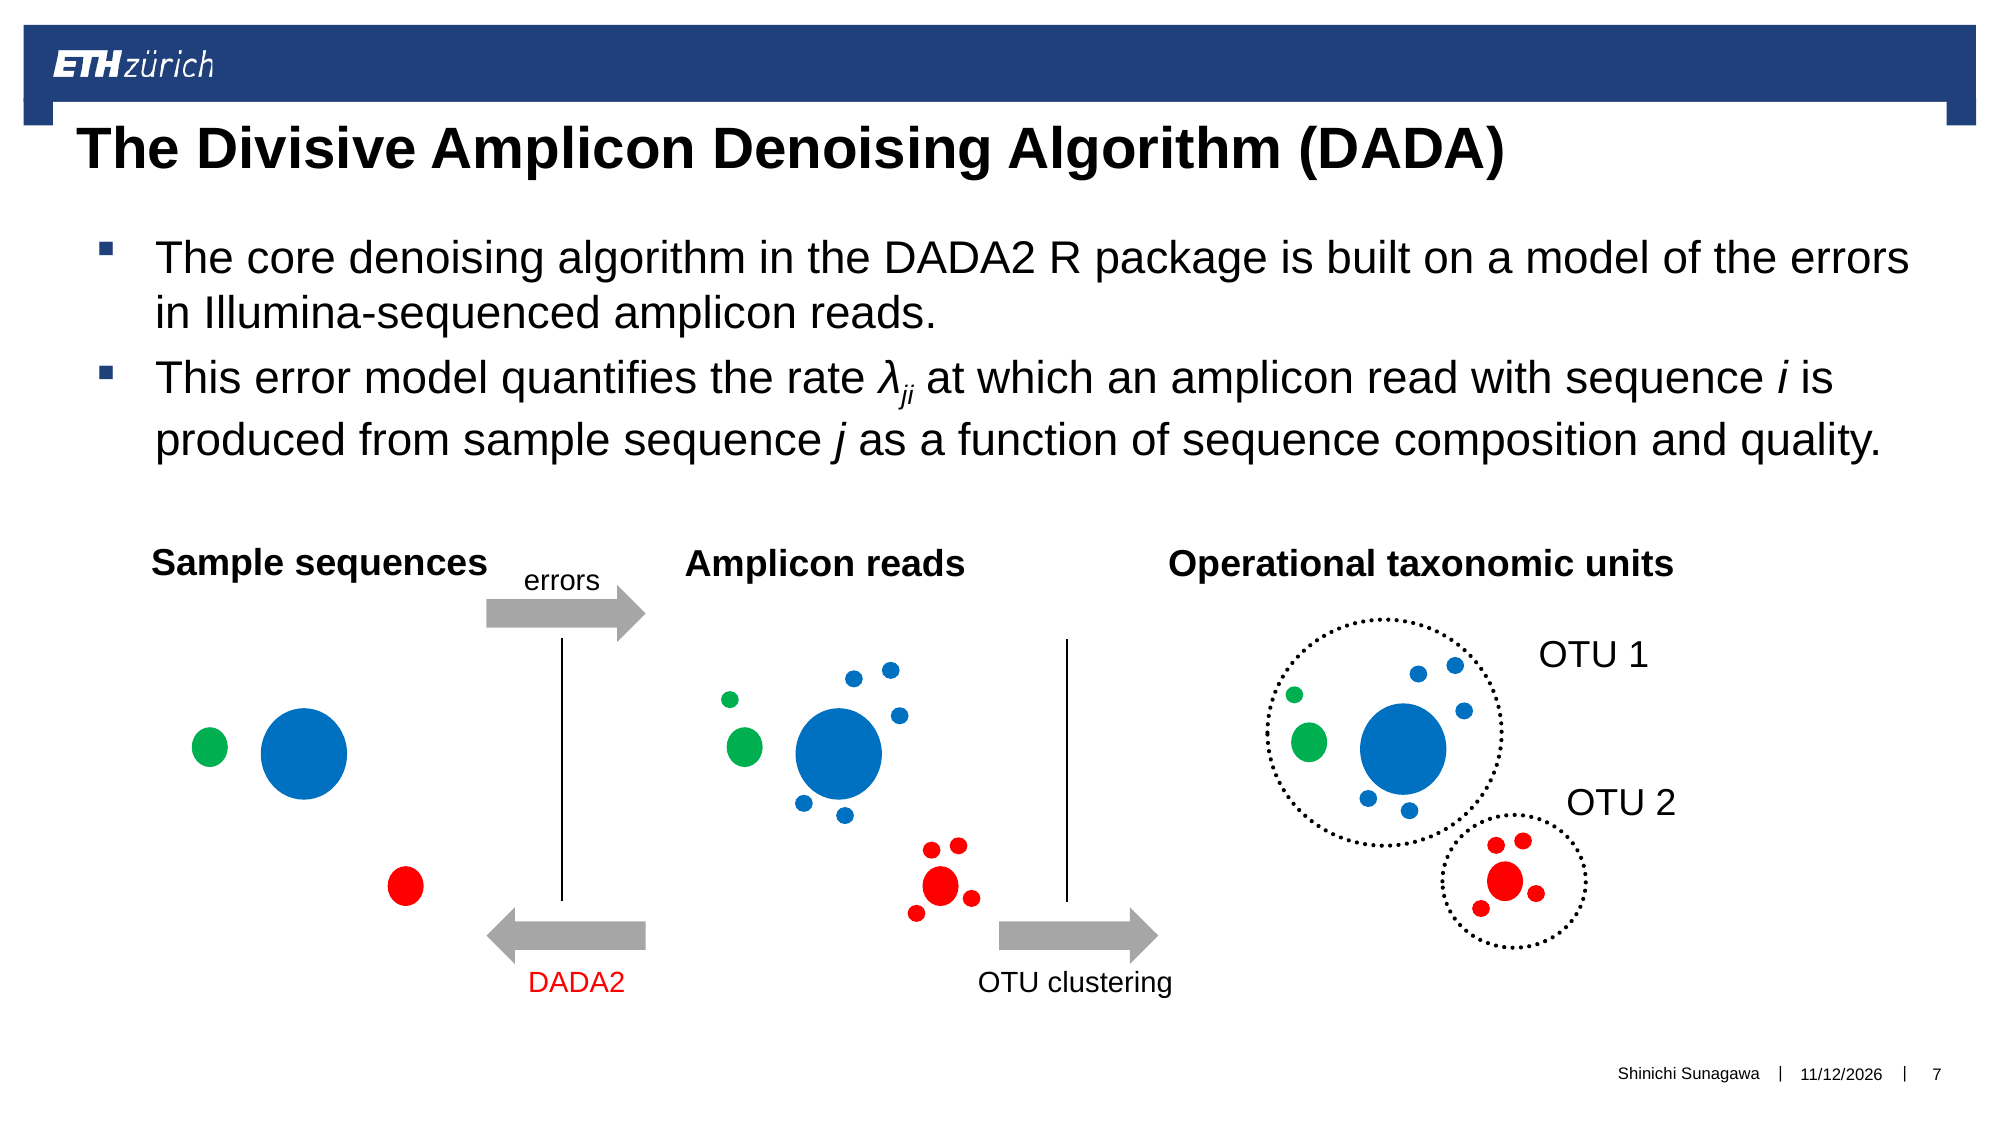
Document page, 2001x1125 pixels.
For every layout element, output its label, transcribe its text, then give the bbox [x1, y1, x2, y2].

text_box [793, 706, 884, 802]
text_box Operational taxonomic units [1153, 531, 1690, 592]
text_box OTU 1 [1523, 622, 1665, 683]
text_box Amplicon reads [669, 531, 981, 592]
text_box [834, 805, 856, 827]
text_box DADA2 [513, 955, 641, 1006]
text_box [724, 725, 765, 770]
text_box Sample sequences [136, 530, 504, 591]
text_box [792, 792, 815, 814]
text_box [484, 905, 648, 966]
text_box [1440, 812, 1588, 950]
text_box OTU 2 [1551, 770, 1692, 831]
list The core denoising algorithm in the DADA2 R package is built on a model of the errors in Illumina-sequenced amplicon reads. This error model quantifies the rate λji at which an amplicon read with sequence i is produced from sample sequence j as a function of sequence composition and quality. [72, 227, 1966, 1035]
title The Divisive Amplicon Denoising Algorithm (DADA) [53, 101, 1947, 203]
text_box [842, 668, 865, 690]
text_box [1265, 617, 1504, 848]
text_box [905, 902, 928, 924]
text_box [960, 887, 983, 909]
text_box [879, 659, 902, 681]
text_box [920, 864, 961, 909]
text_box [484, 583, 648, 644]
text_box [920, 839, 943, 861]
text_box [947, 835, 970, 857]
text_box [888, 705, 911, 727]
text_box [997, 905, 1161, 955]
text_box OTU clustering [963, 955, 1189, 1006]
text_box errors [509, 554, 616, 605]
slide_number 7 [1907, 1034, 1967, 1112]
text_box [718, 689, 741, 711]
text_box [258, 706, 350, 802]
text_box [189, 725, 230, 770]
text_box [385, 864, 426, 909]
footer Shinichi Sunagawa [1000, 1034, 1761, 1111]
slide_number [1791, 1034, 1892, 1112]
